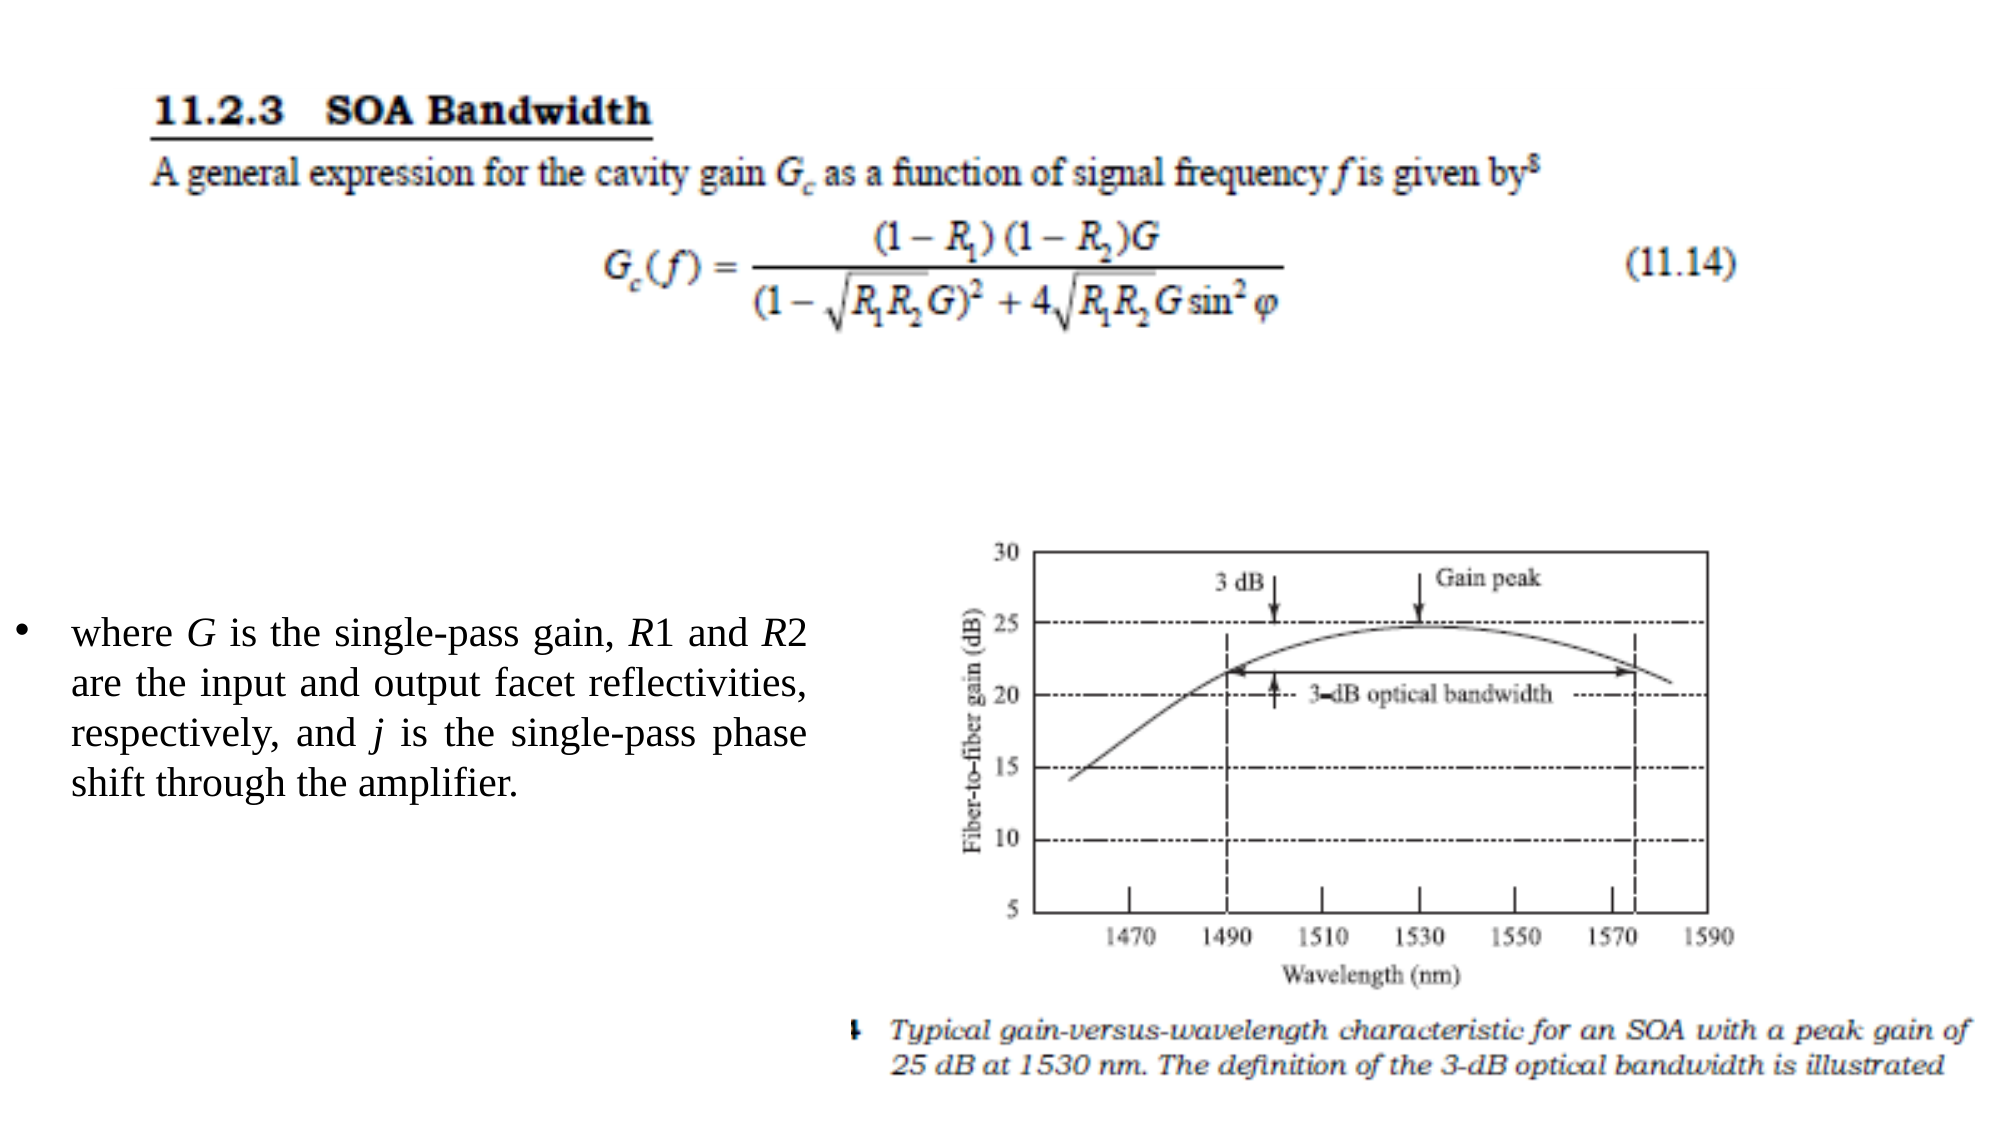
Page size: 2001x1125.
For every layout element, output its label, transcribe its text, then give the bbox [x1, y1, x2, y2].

picture [851, 509, 2000, 1108]
picture [113, 87, 1791, 373]
text_box where G is the single-pass gain, R1 and R2 are the input and output facet reflectivities, respectively, and j is the single-pass phase shift through the amplifier. [0, 596, 823, 812]
